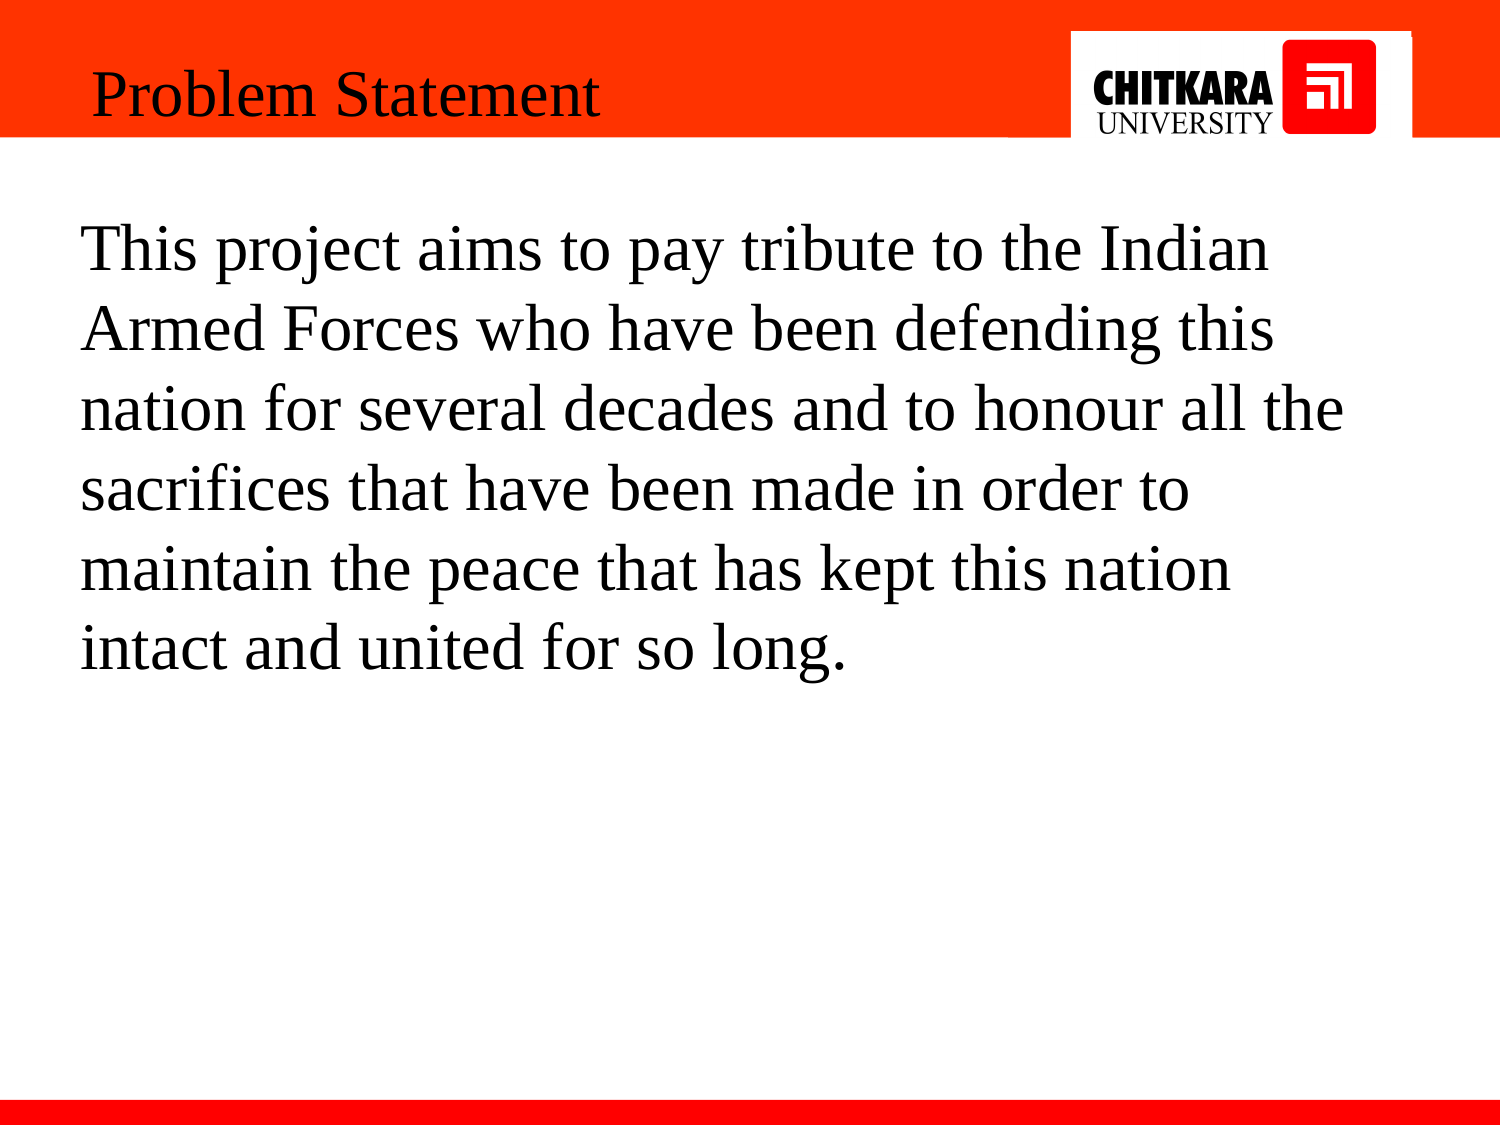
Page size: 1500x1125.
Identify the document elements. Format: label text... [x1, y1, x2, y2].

text_box This project aims to pay tribute to the Indian Armed Forces who have been defending this nation for several decades and to honour all the sacrifices that have been made in order to maintain the peace that has kept this nation intact and united for so long. [72, 196, 1393, 691]
picture [1074, 37, 1391, 138]
text_box Problem Statement [84, 42, 956, 138]
